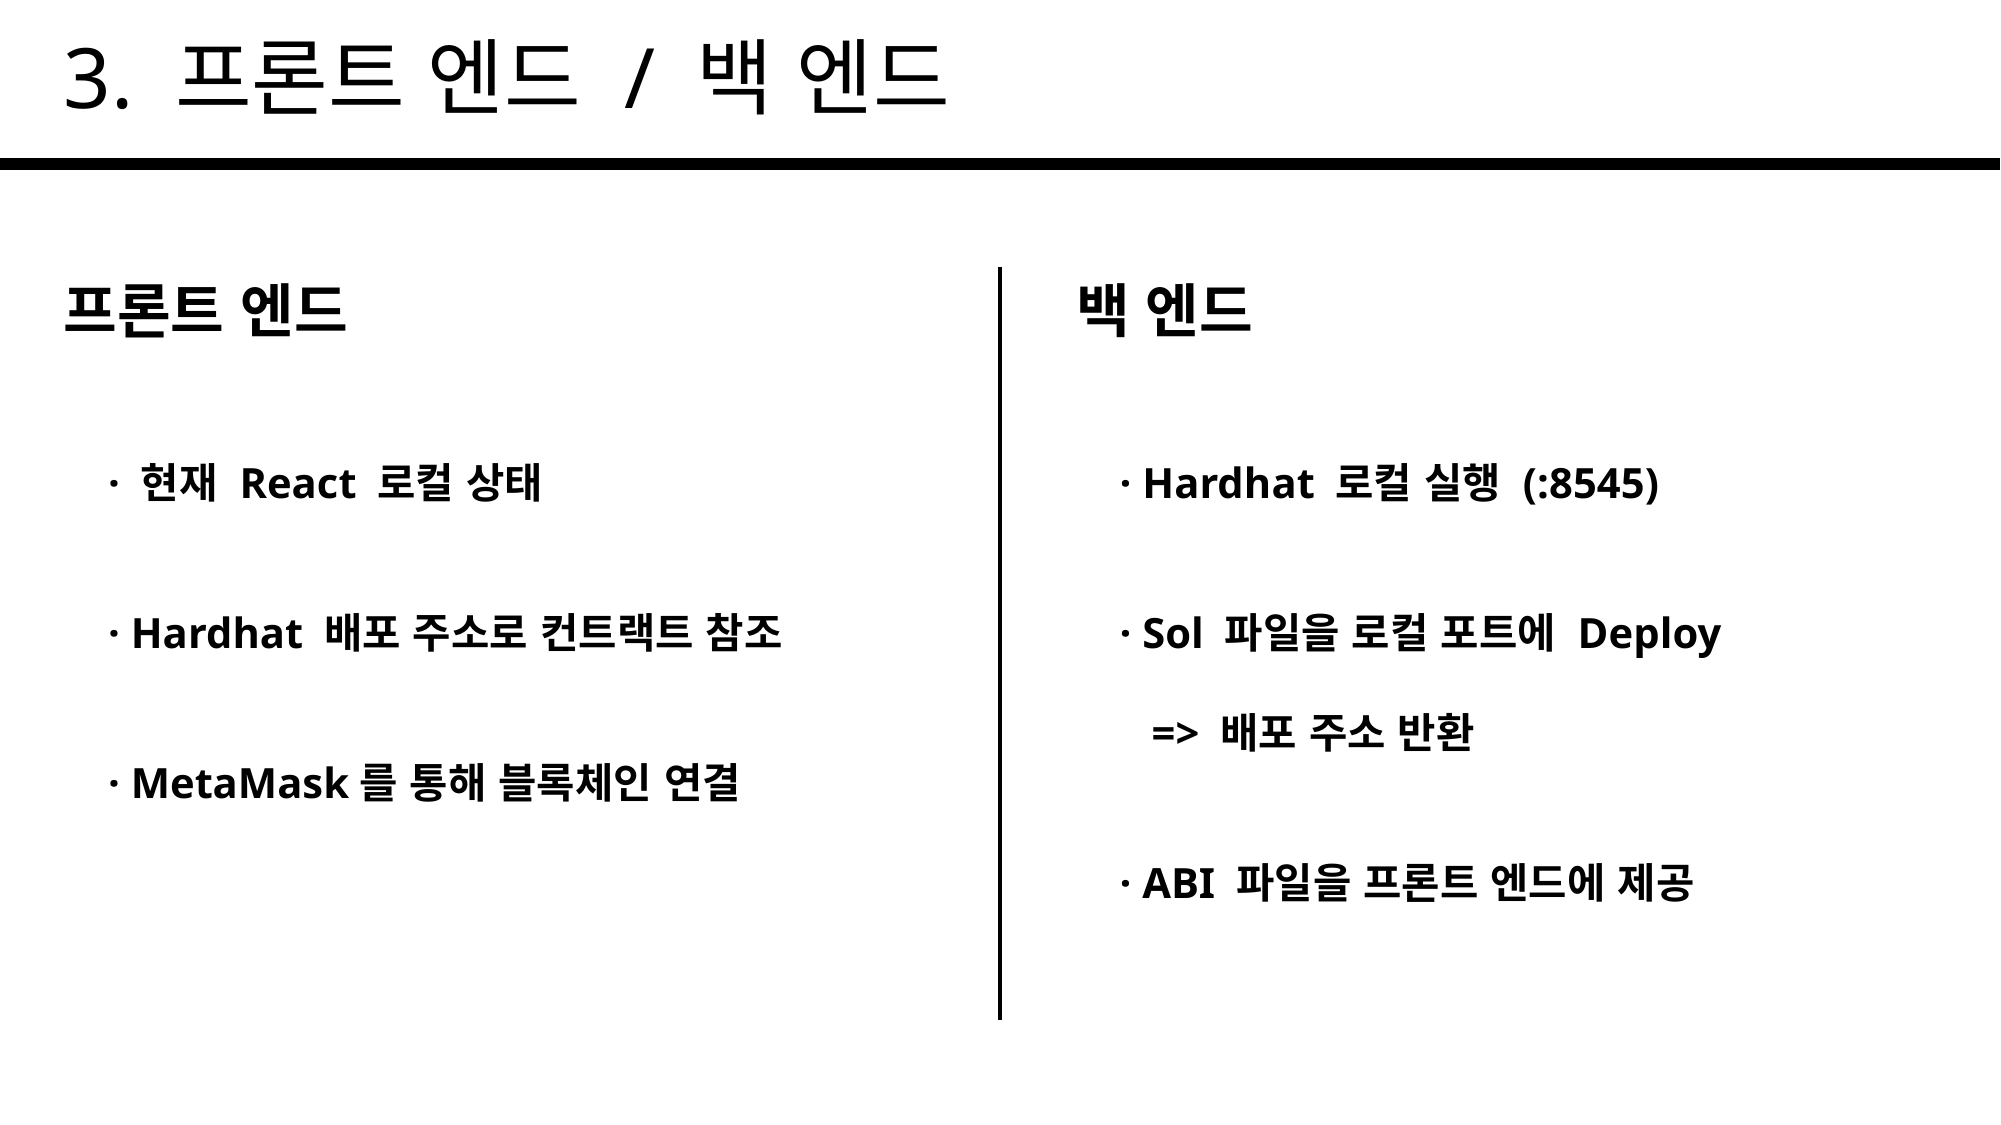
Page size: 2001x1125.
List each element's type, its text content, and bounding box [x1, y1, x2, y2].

text_box · Hardhat 로컬 실행 (:8545) · Sol 파일을 로컬 포트에 Deploy => 배포 주소 반환 · ABI 파일을 프론트 엔드에 제공 [1104, 449, 1874, 965]
text_box 3. 프론트 엔드 / 백 엔드 [49, 17, 1043, 133]
text_box 백 엔드 [1061, 266, 1823, 352]
text_box · 현재 React 로컬 상태 · Hardhat 배포 주소로 컨트랙트 참조 · MetaMask를 통해 블록체인 연결 [93, 449, 863, 965]
text_box 프론트 엔드 [49, 266, 811, 352]
